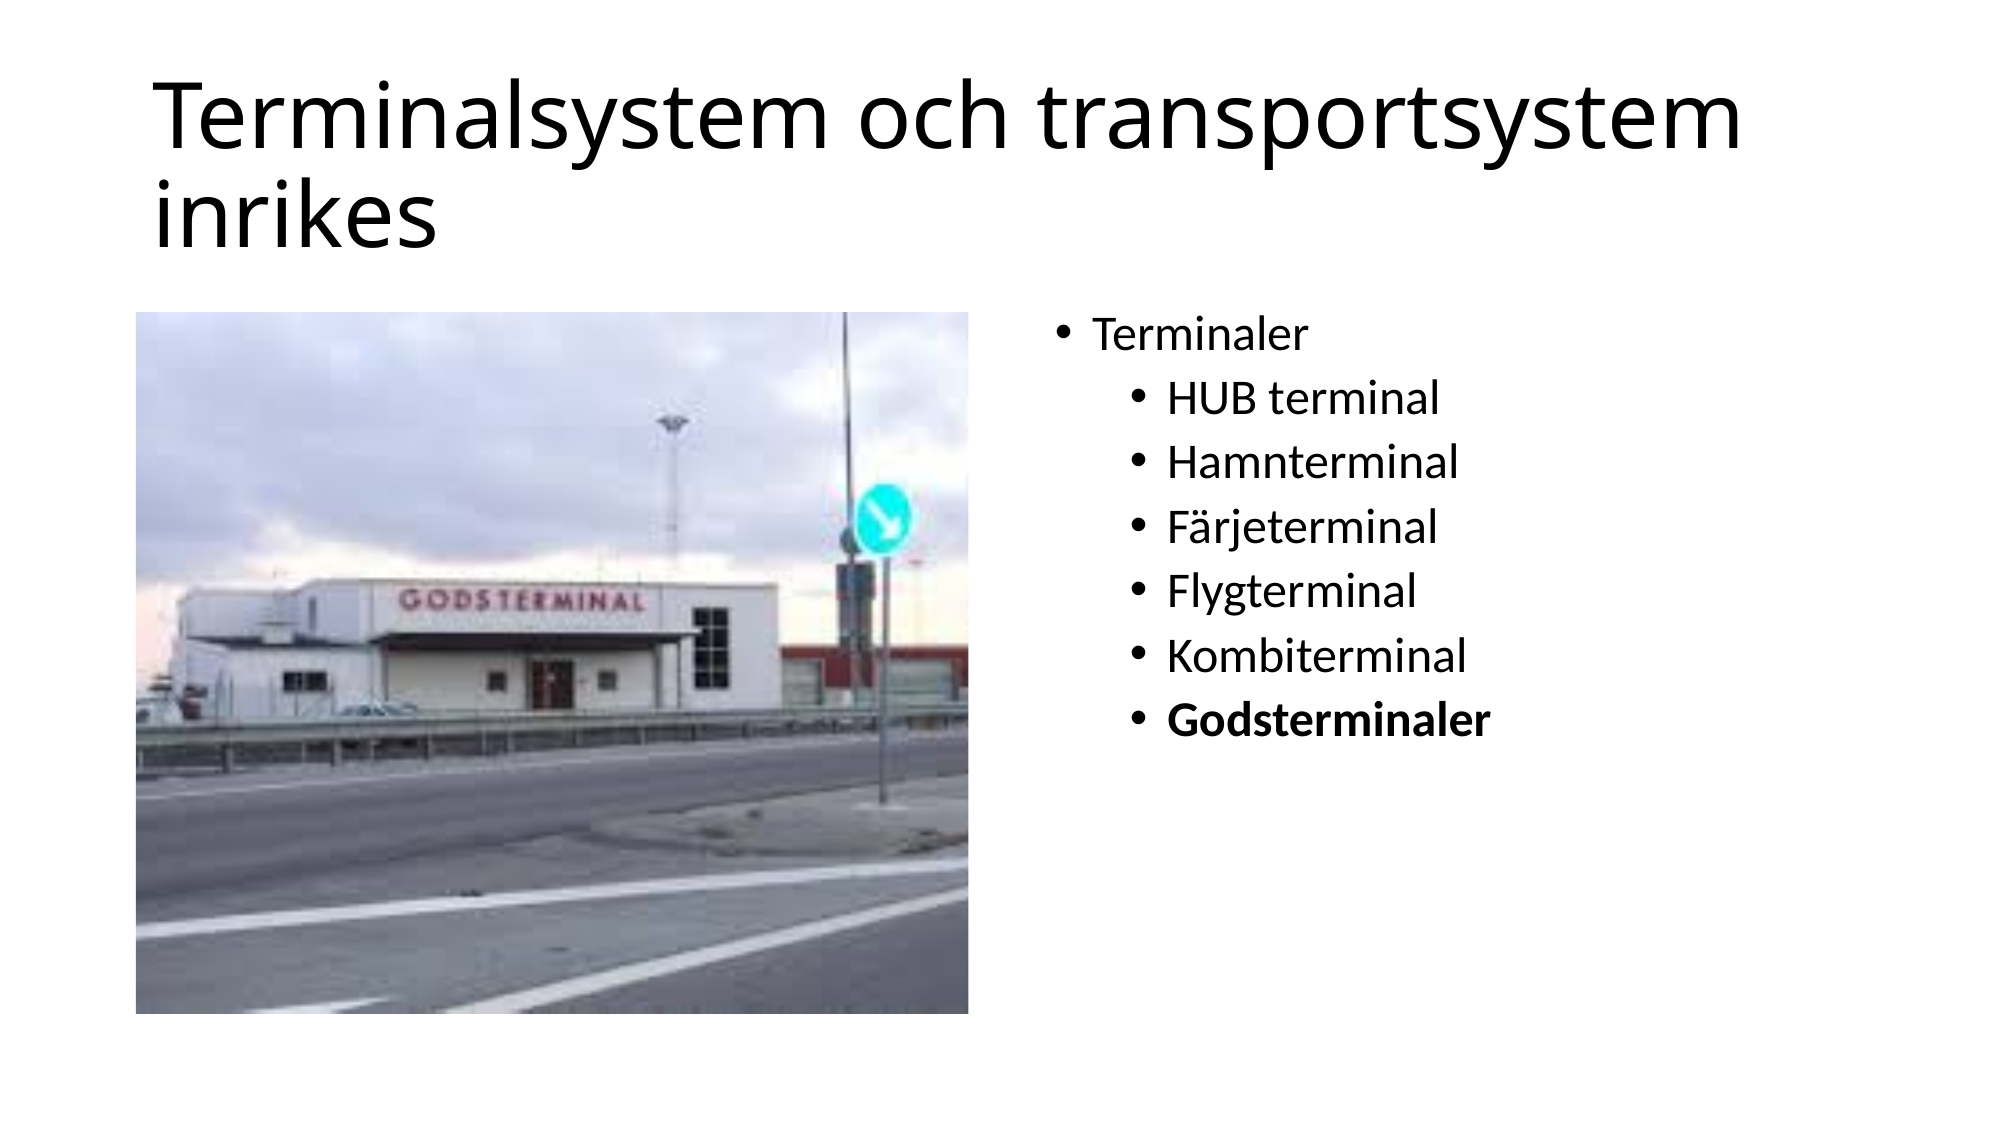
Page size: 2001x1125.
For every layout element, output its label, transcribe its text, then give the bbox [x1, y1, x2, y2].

list Terminaler HUB terminal Hamnterminal Färjeterminal Flygterminal Kombiterminal Godsterminaler [1039, 299, 1863, 1014]
picture [135, 312, 969, 1014]
title Terminalsystem och transportsystem inrikes [137, 59, 1863, 278]
